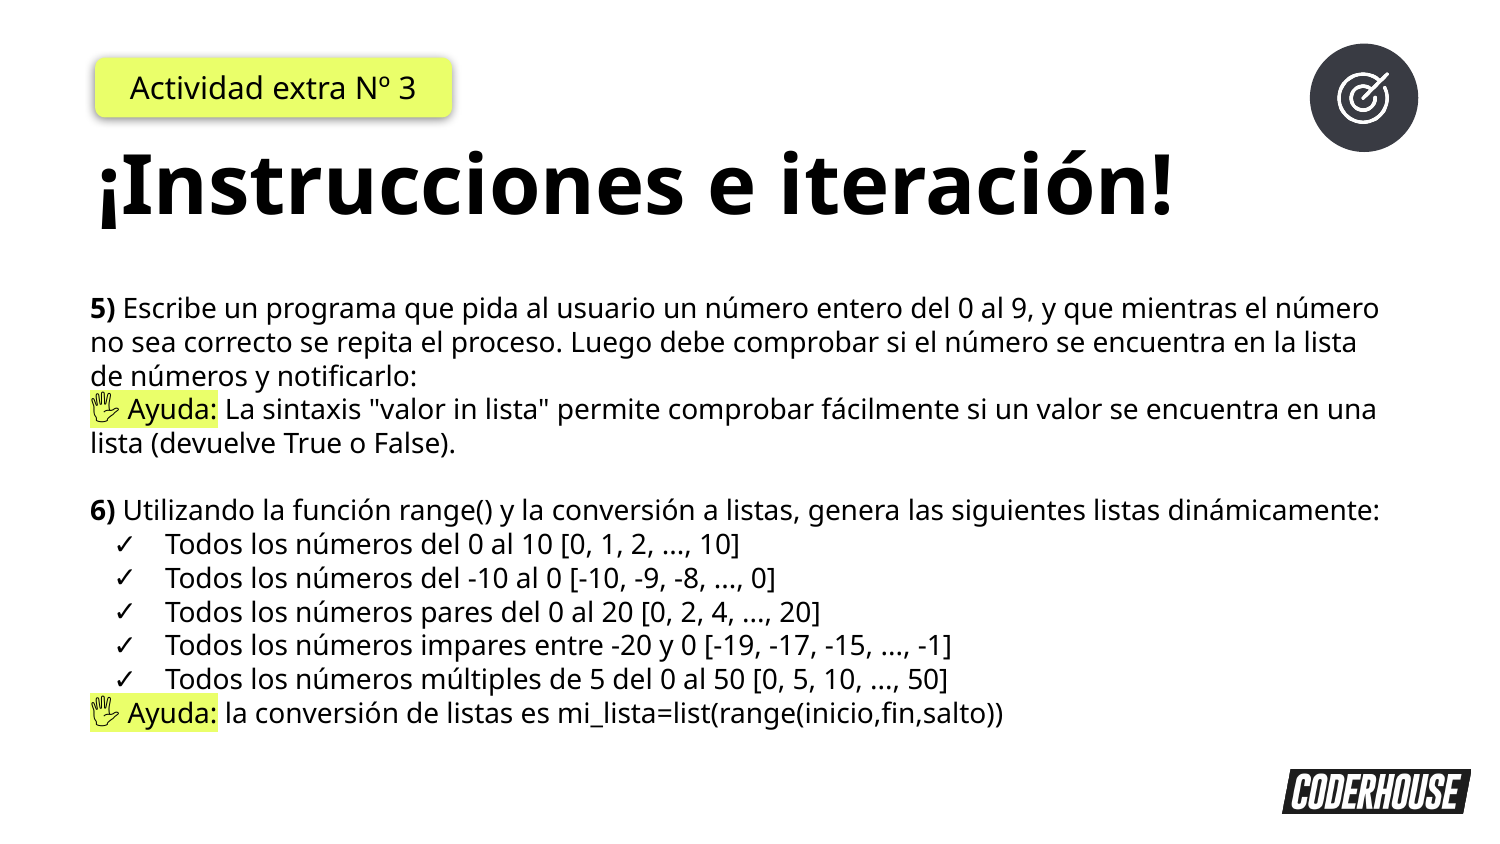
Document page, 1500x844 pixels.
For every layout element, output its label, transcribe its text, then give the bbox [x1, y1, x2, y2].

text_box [1309, 43, 1419, 153]
picture [1281, 769, 1471, 814]
text_box 5) Escribe un programa que pida al usuario un número entero del 0 al 9, y que mientras el número no sea correcto se repita el proceso. Luego debe comprobar si el número se encuentra en la lista de números y notificarlo: 🖐 Ayuda: La sintaxis "valor in lista" permite comprobar fácilmente si un valor se encuentra en una lista (devuelve True o False). 6) Utilizando la función range() y la conversión a listas, genera las siguientes listas dinámicamente: Todos los números del 0 al 10 [0, 1, 2, ..., 10] Todos los números del -10 al 0 [-10, -9, -8, ..., 0] Todos los números pares del 0 al 20 [0, 2, 4, ..., 20] Todos los números impares entre -20 y 0 [-19, -17, -15, ..., -1] Todos los números múltiples de 5 del 0 al 50 [0, 5, 10, ..., 50] 🖐 Ayuda: la conversión de listas es mi_lista=list(range(inicio,fin,salto)) [74, 275, 1402, 744]
text_box [152, 51, 557, 118]
text_box Actividad extra Nº 3 [95, 57, 453, 118]
text_box ¡Instrucciones e iteración! [82, 127, 1282, 248]
